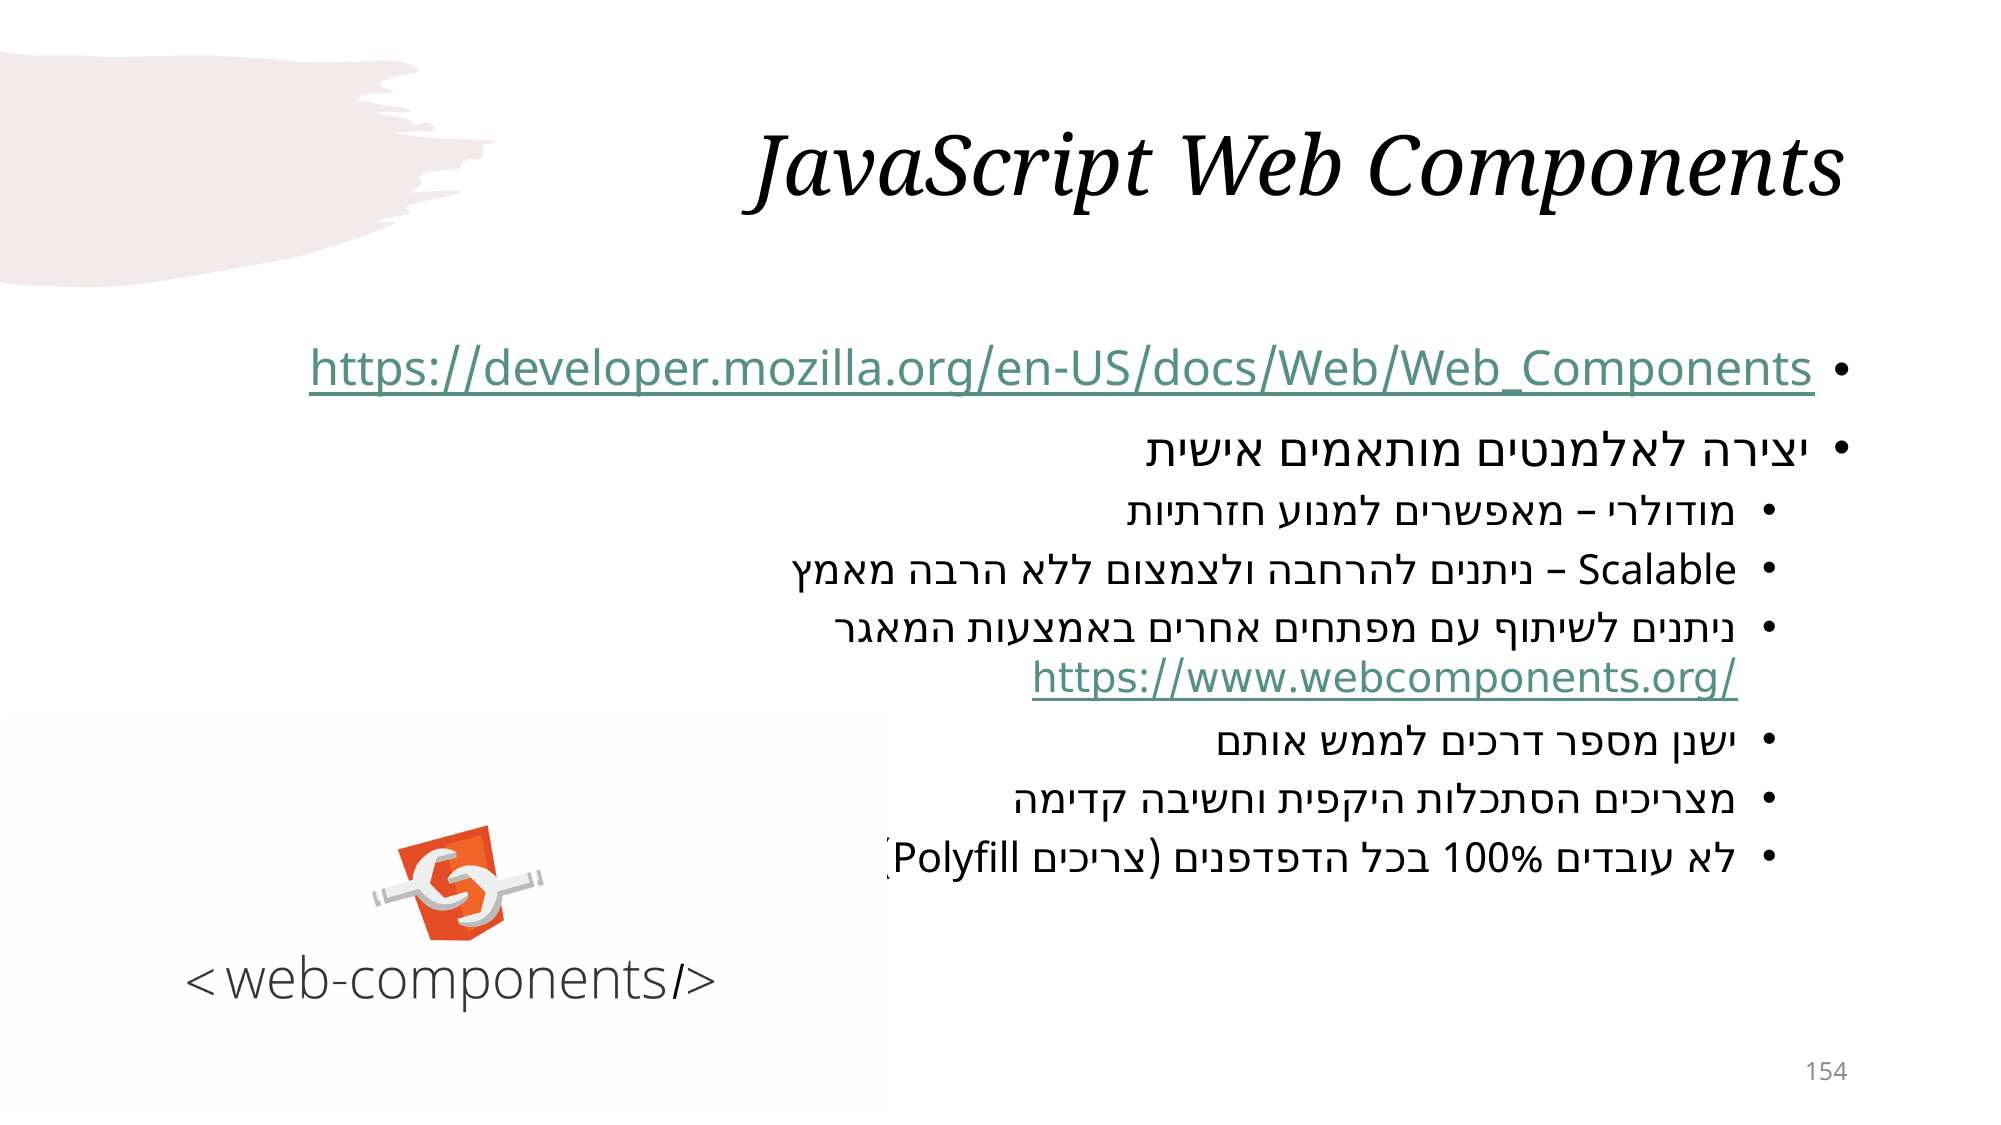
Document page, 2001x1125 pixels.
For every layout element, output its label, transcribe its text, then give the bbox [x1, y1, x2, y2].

picture [4, 714, 887, 1114]
slide_number 154 [1412, 1042, 1863, 1103]
list https://developer.mozilla.org/en-US/docs/Web/Web_Components יצירה לאלמנטים מותאמים אישית מודולרי – מאפשרים למנוע חזרתיות Scalable – ניתנים להרחבה ולצמצום ללא הרבה מאמץ ניתנים לשיתוף עם מפתחים אחרים באמצעות המאגר https://www.webcomponents.org/ ישנן מספר דרכים לממש אותם מצריכים הסתכלות היקפית וחשיבה קדימה לא עובדים 100% בכל הדפדפנים (צריכים Polyfill) [137, 329, 1863, 889]
title JavaScript Web Components [137, 59, 1863, 278]
